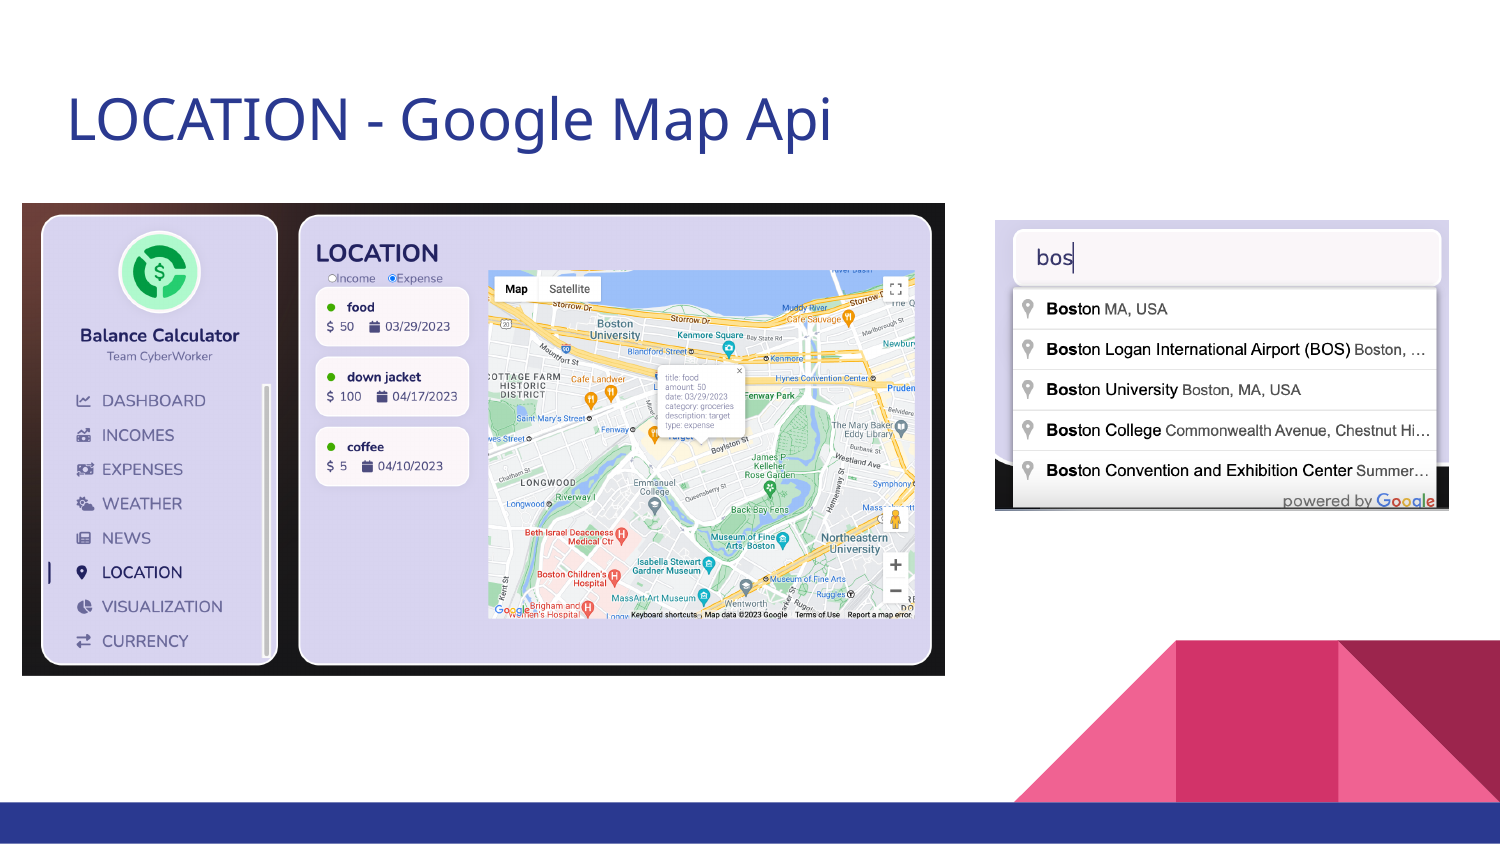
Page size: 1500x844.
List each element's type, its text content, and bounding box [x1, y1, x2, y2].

title LOCATION - Google Map Api [51, 67, 1449, 167]
picture [22, 203, 946, 677]
picture [994, 220, 1450, 511]
